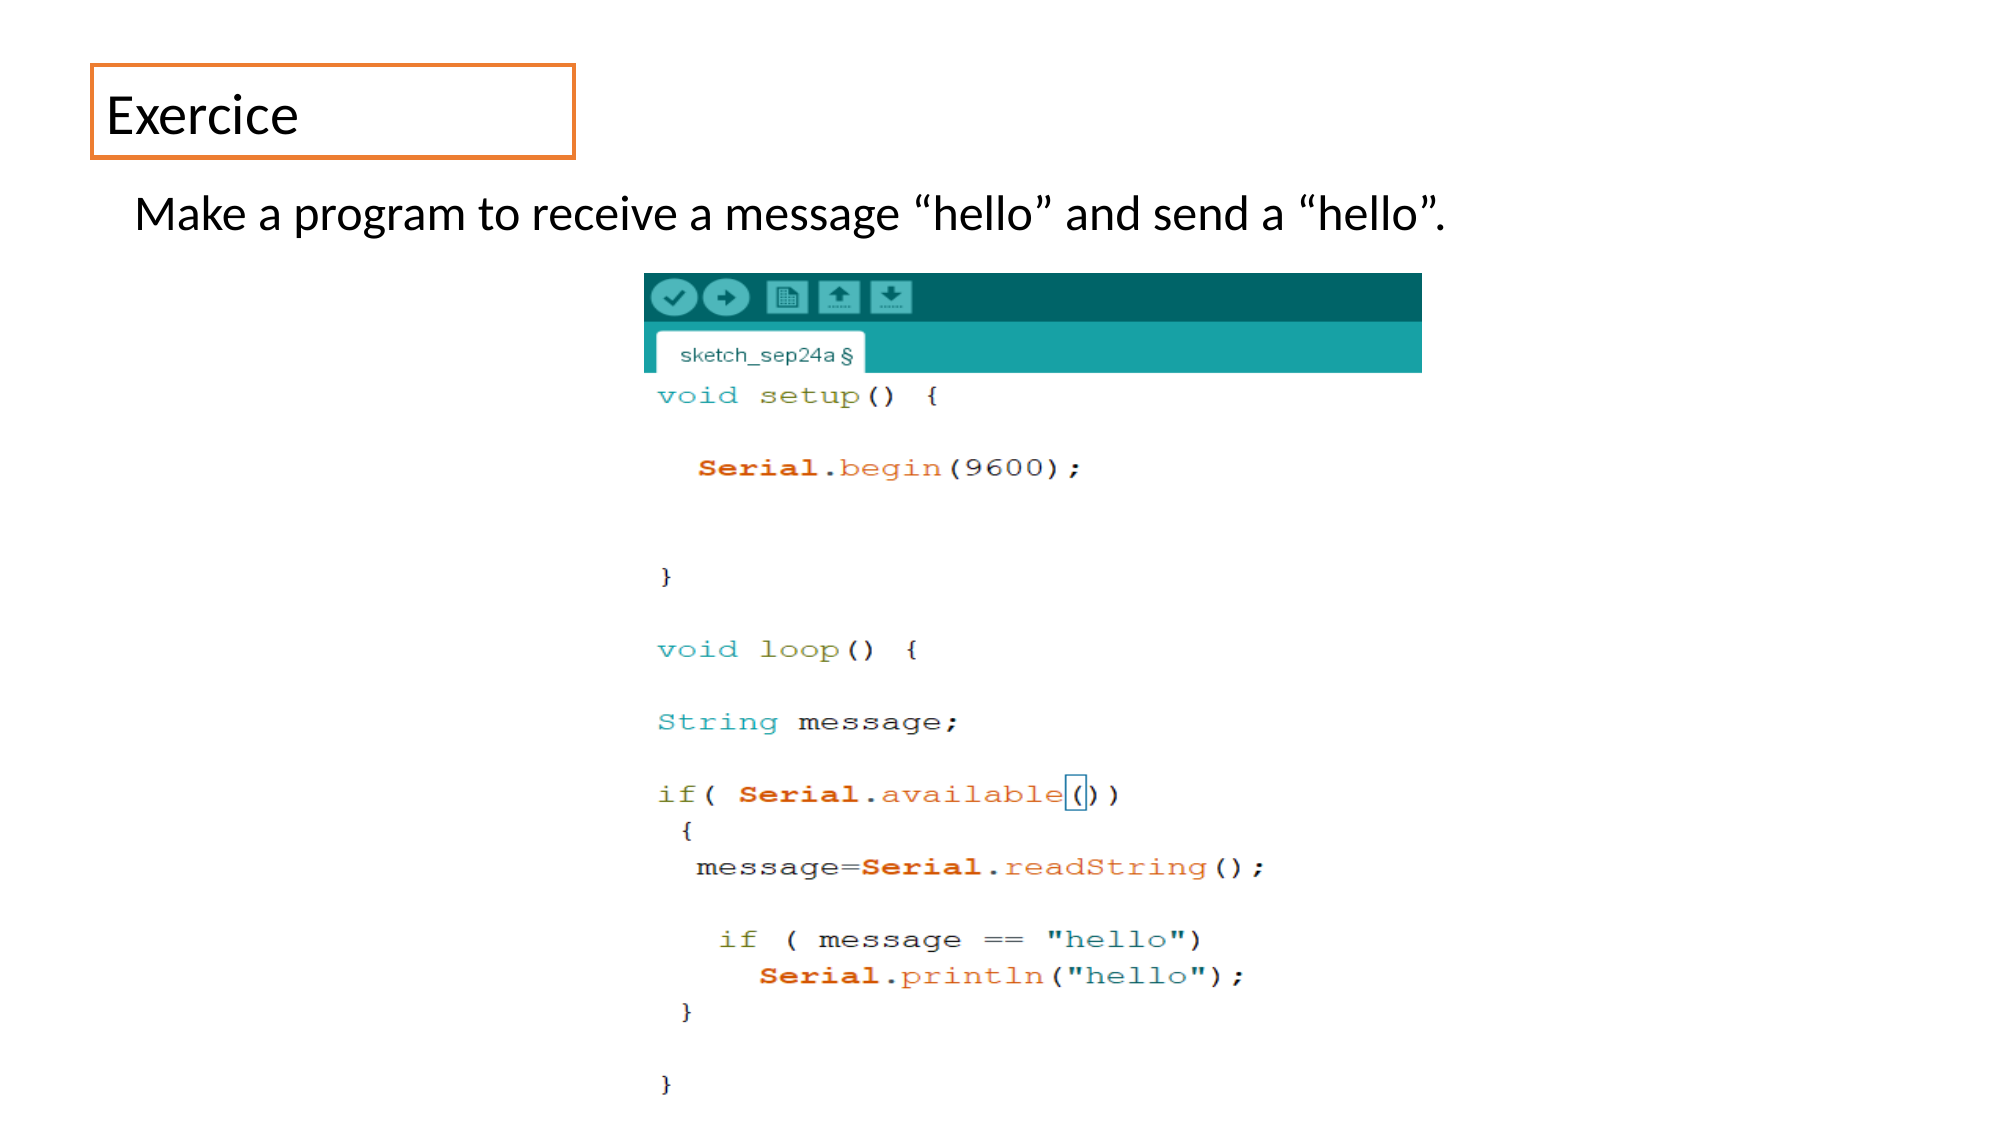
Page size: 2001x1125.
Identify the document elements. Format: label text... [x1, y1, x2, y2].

text_box Make a program to receive a message “hello” and send a “hello”. [119, 172, 1545, 248]
text_box Exercice [91, 64, 575, 158]
picture [644, 272, 1423, 1125]
